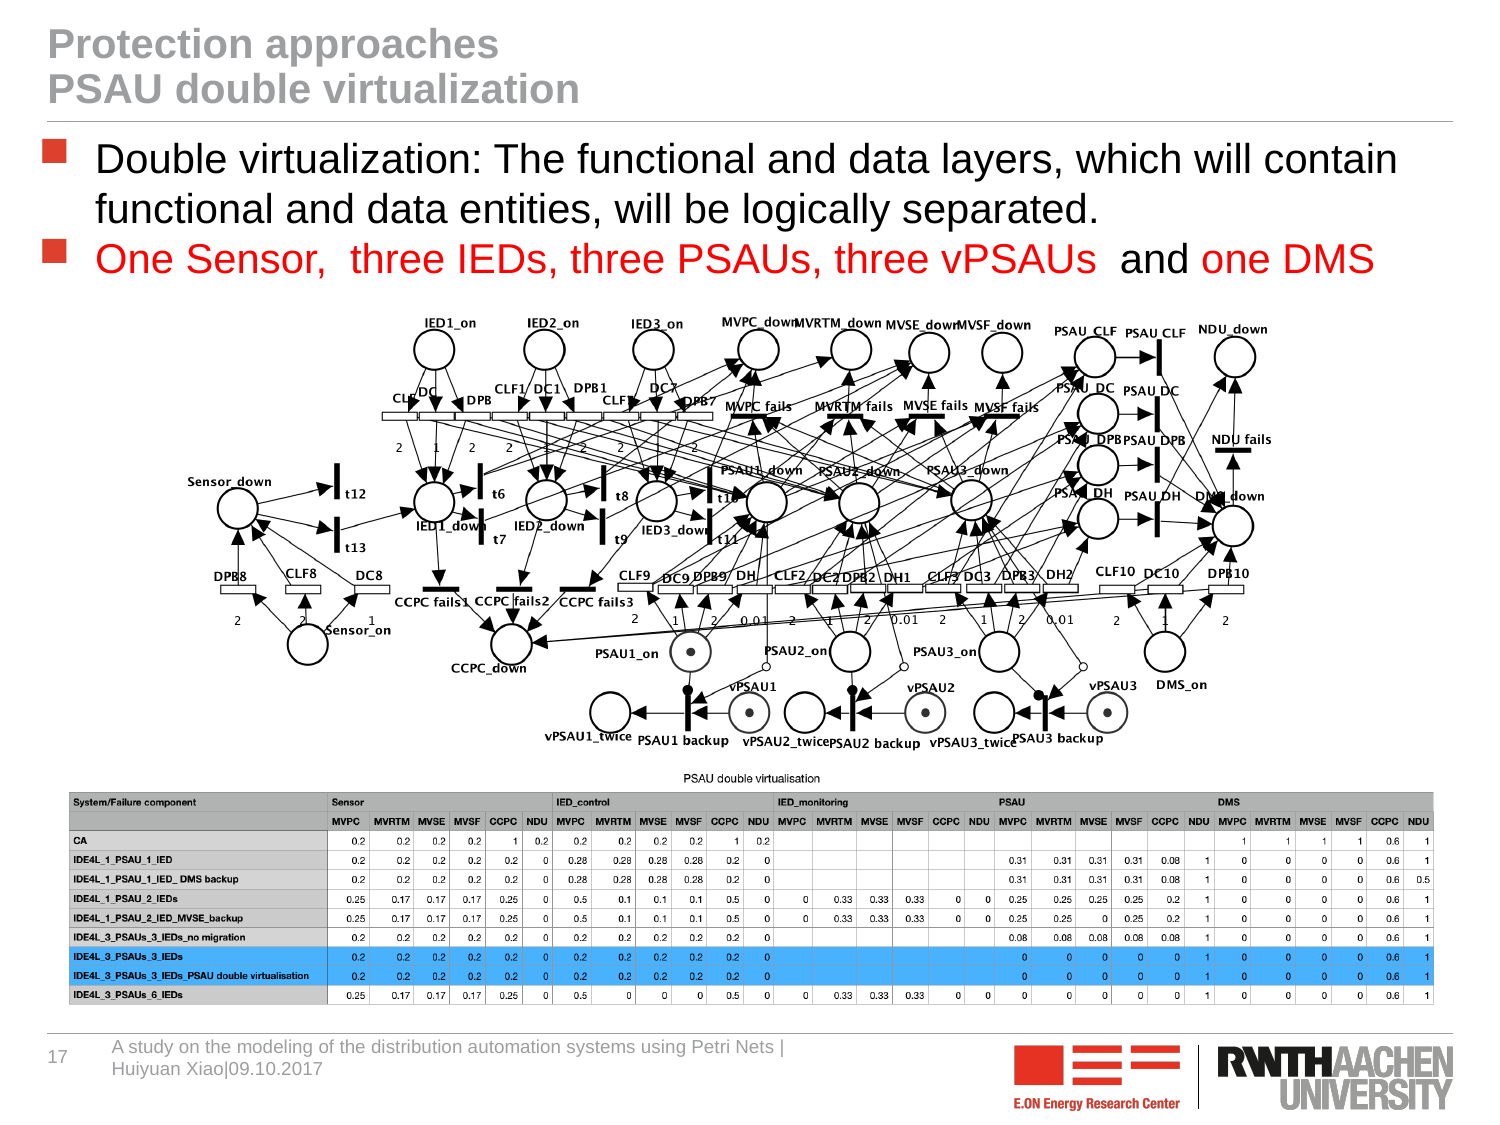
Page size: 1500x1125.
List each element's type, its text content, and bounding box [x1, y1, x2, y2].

picture [1013, 1045, 1180, 1112]
title Protection approaches PSAU double virtualization [47, 23, 1453, 113]
picture [1218, 1046, 1453, 1111]
picture [59, 765, 1453, 1012]
list Double virtualization: The functional and data layers, which will contain functional and data entities, will be logically separated. One Sensor, three IEDs, three PSAUs, three vPSAUs and one DMS [38, 131, 1500, 321]
picture [176, 290, 1307, 761]
